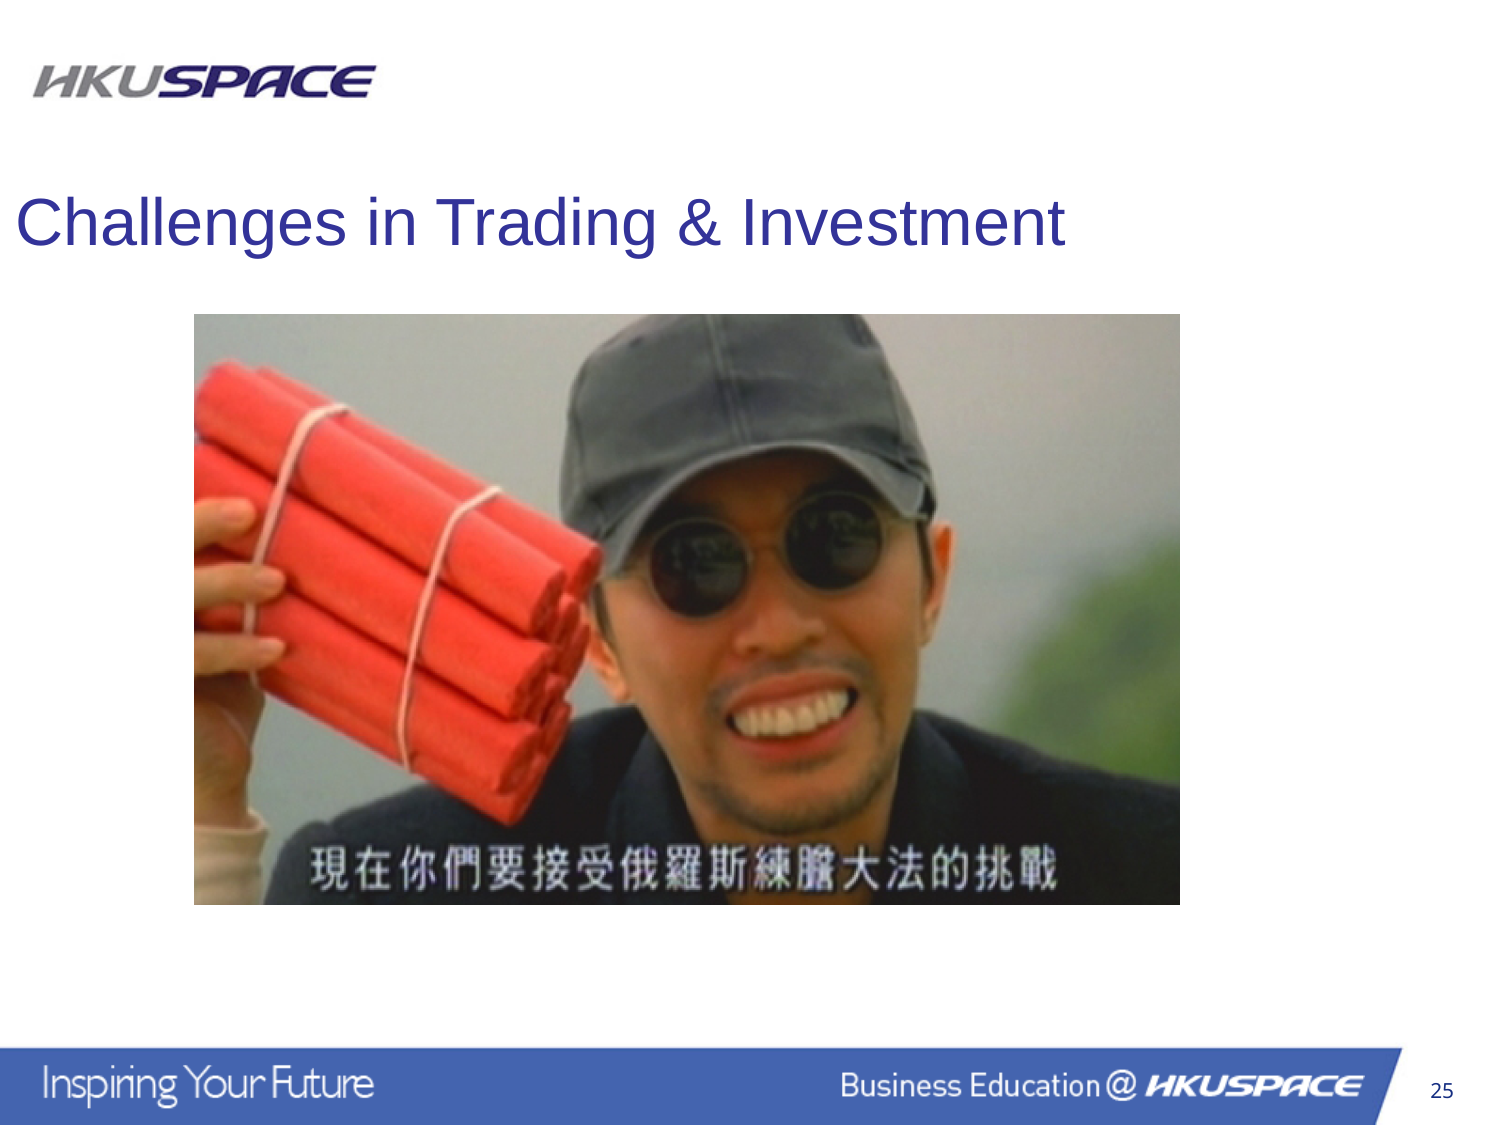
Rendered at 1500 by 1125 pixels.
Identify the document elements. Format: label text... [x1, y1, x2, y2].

title Challenges in Trading & Investment [0, 101, 1325, 266]
text_box [64, 278, 1483, 1047]
slide_number 25 [1415, 1070, 1499, 1125]
picture [0, 0, 1500, 1125]
